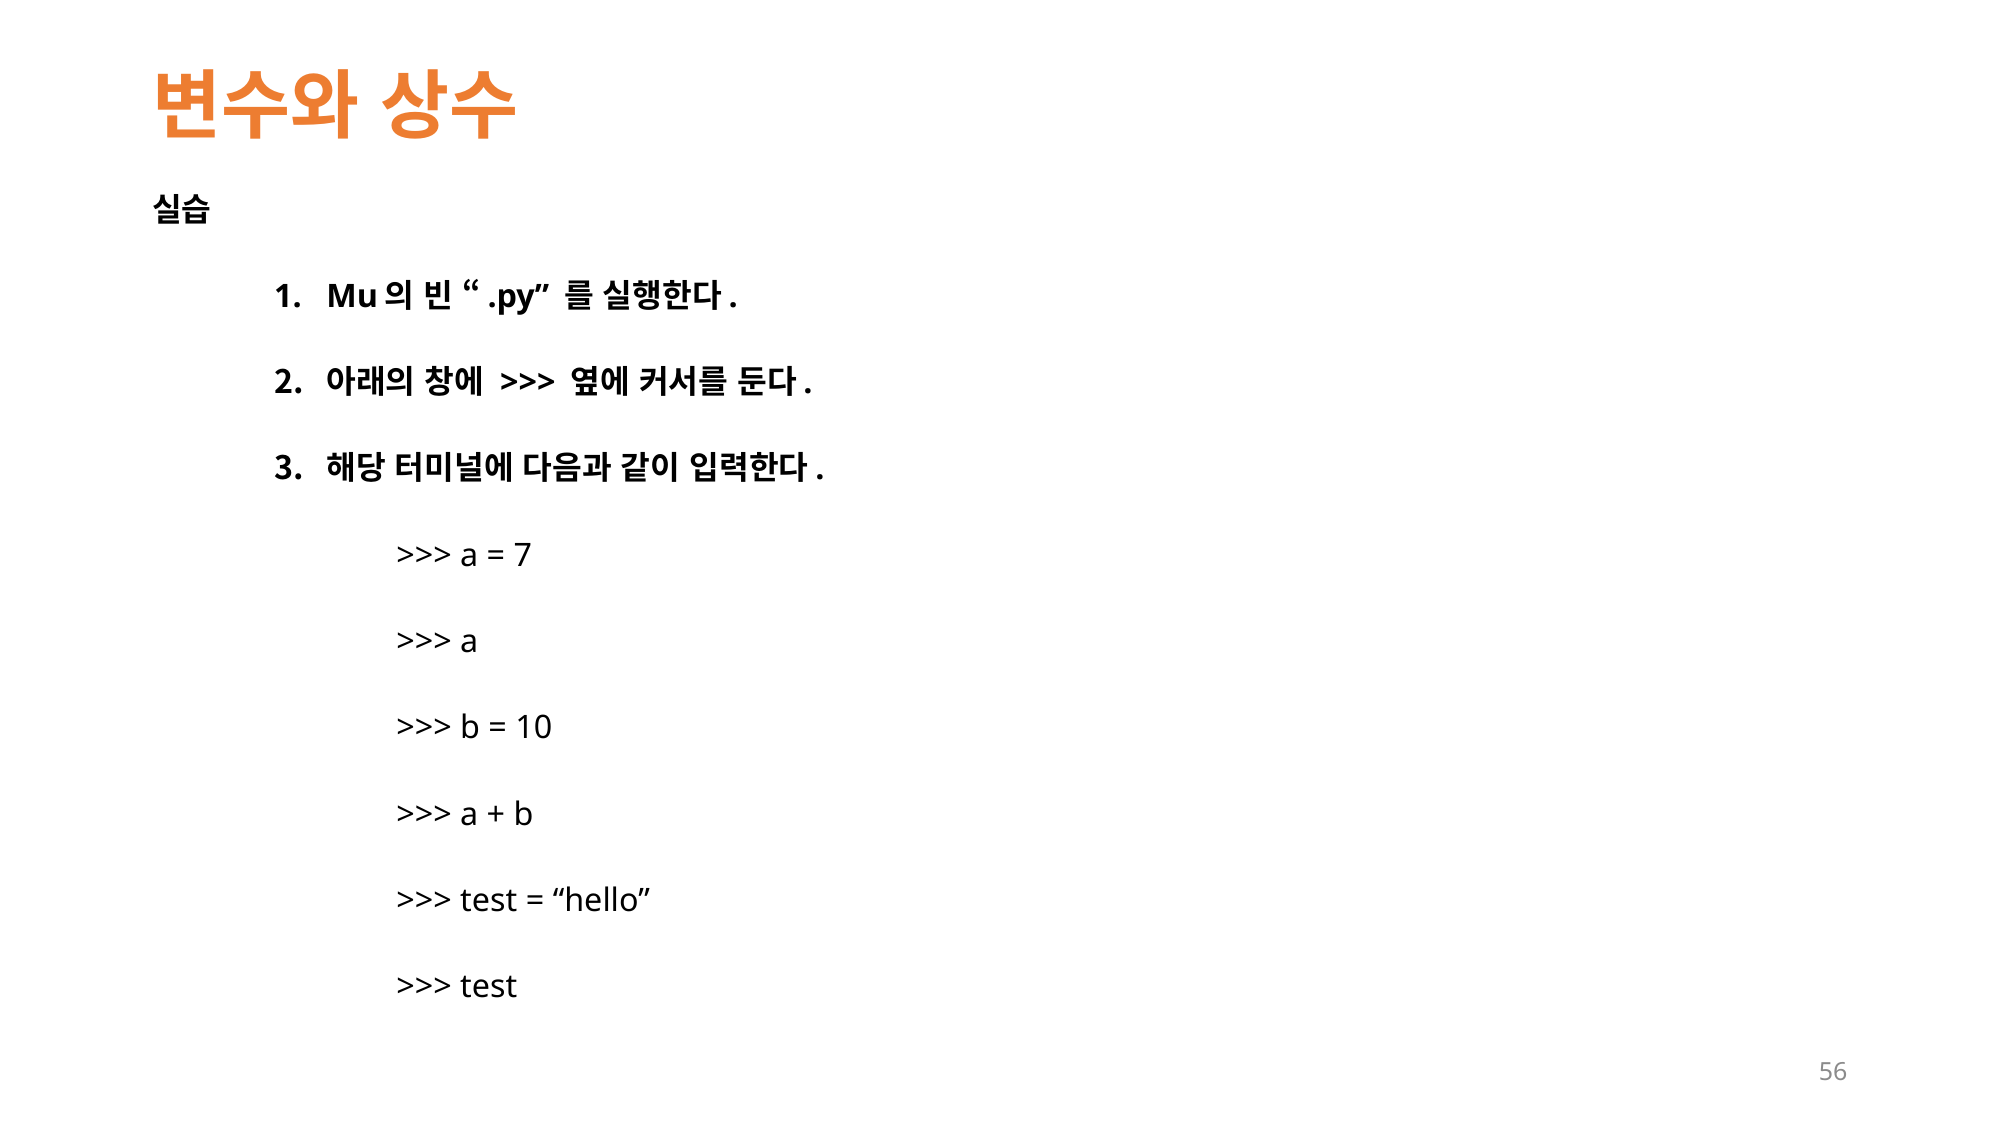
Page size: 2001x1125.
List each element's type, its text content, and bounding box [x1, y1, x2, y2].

title 변수와 상수 [137, 59, 1863, 161]
list 실습 Mu의 빈 “.py” 를 실행한다. 아래의 창에 >>> 옆에 커서를 둔다. 해당 터미널에 다음과 같이 입력한다. >>> a = 7 >>> a >>> b = 10 >>> a + b >>> test = “hello” >>> test [137, 181, 1863, 1014]
slide_number 56 [1412, 1042, 1863, 1103]
